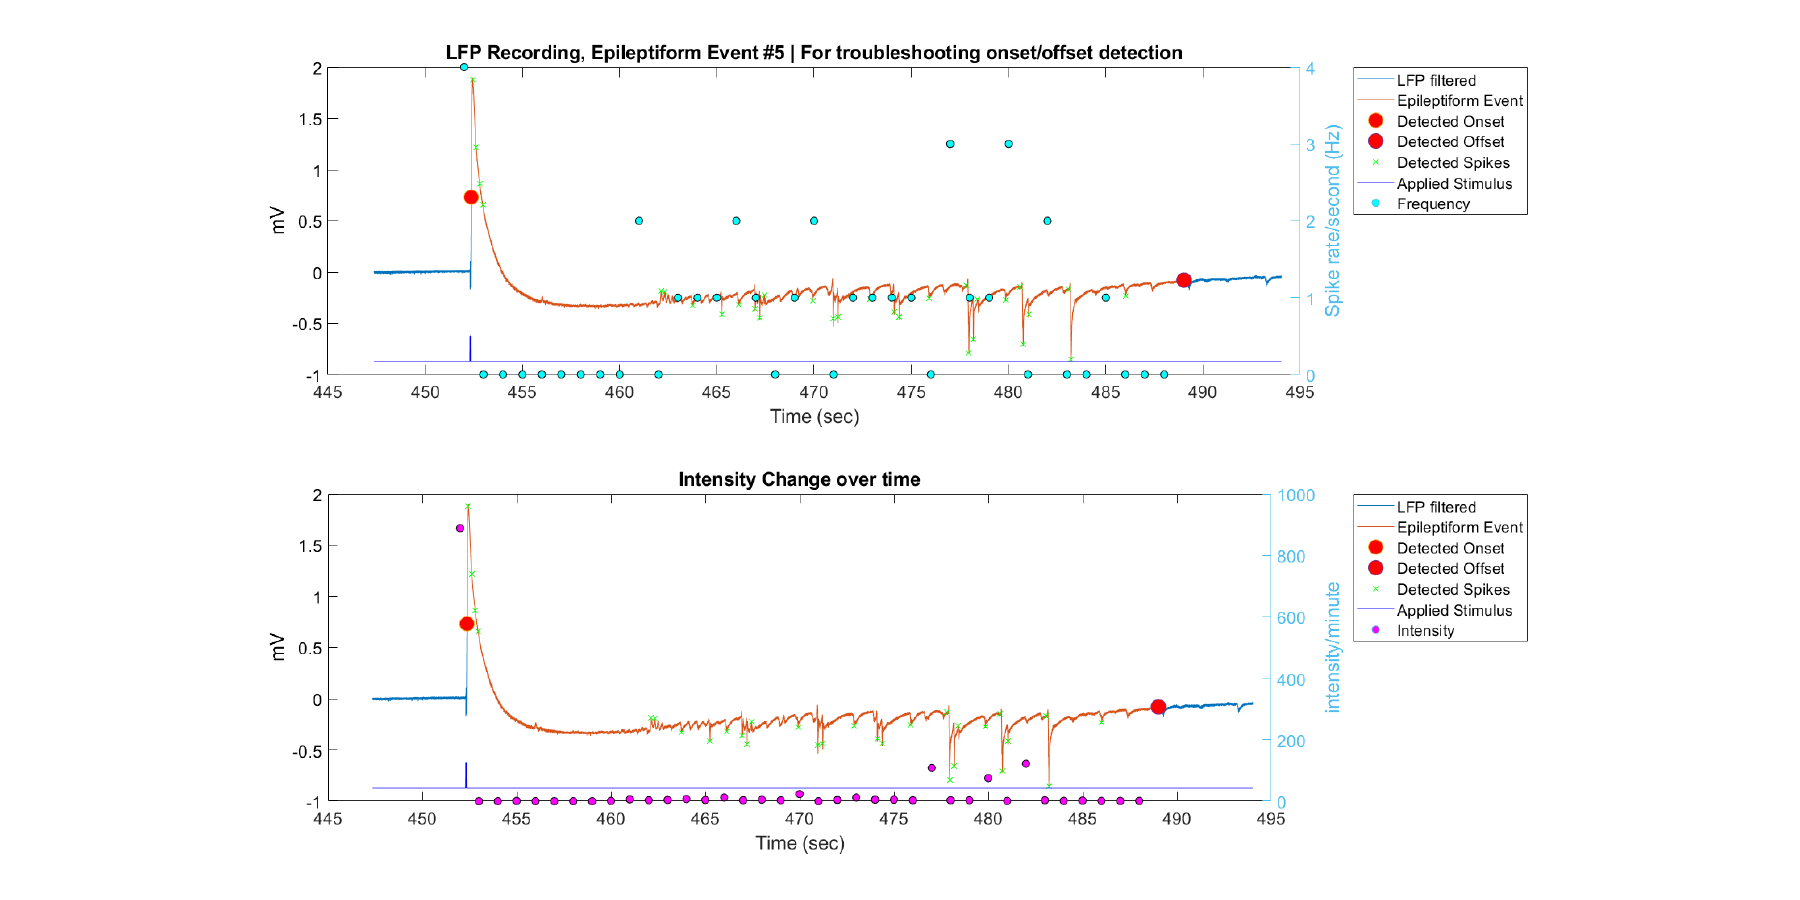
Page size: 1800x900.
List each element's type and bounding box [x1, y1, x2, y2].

picture [126, 0, 1674, 900]
